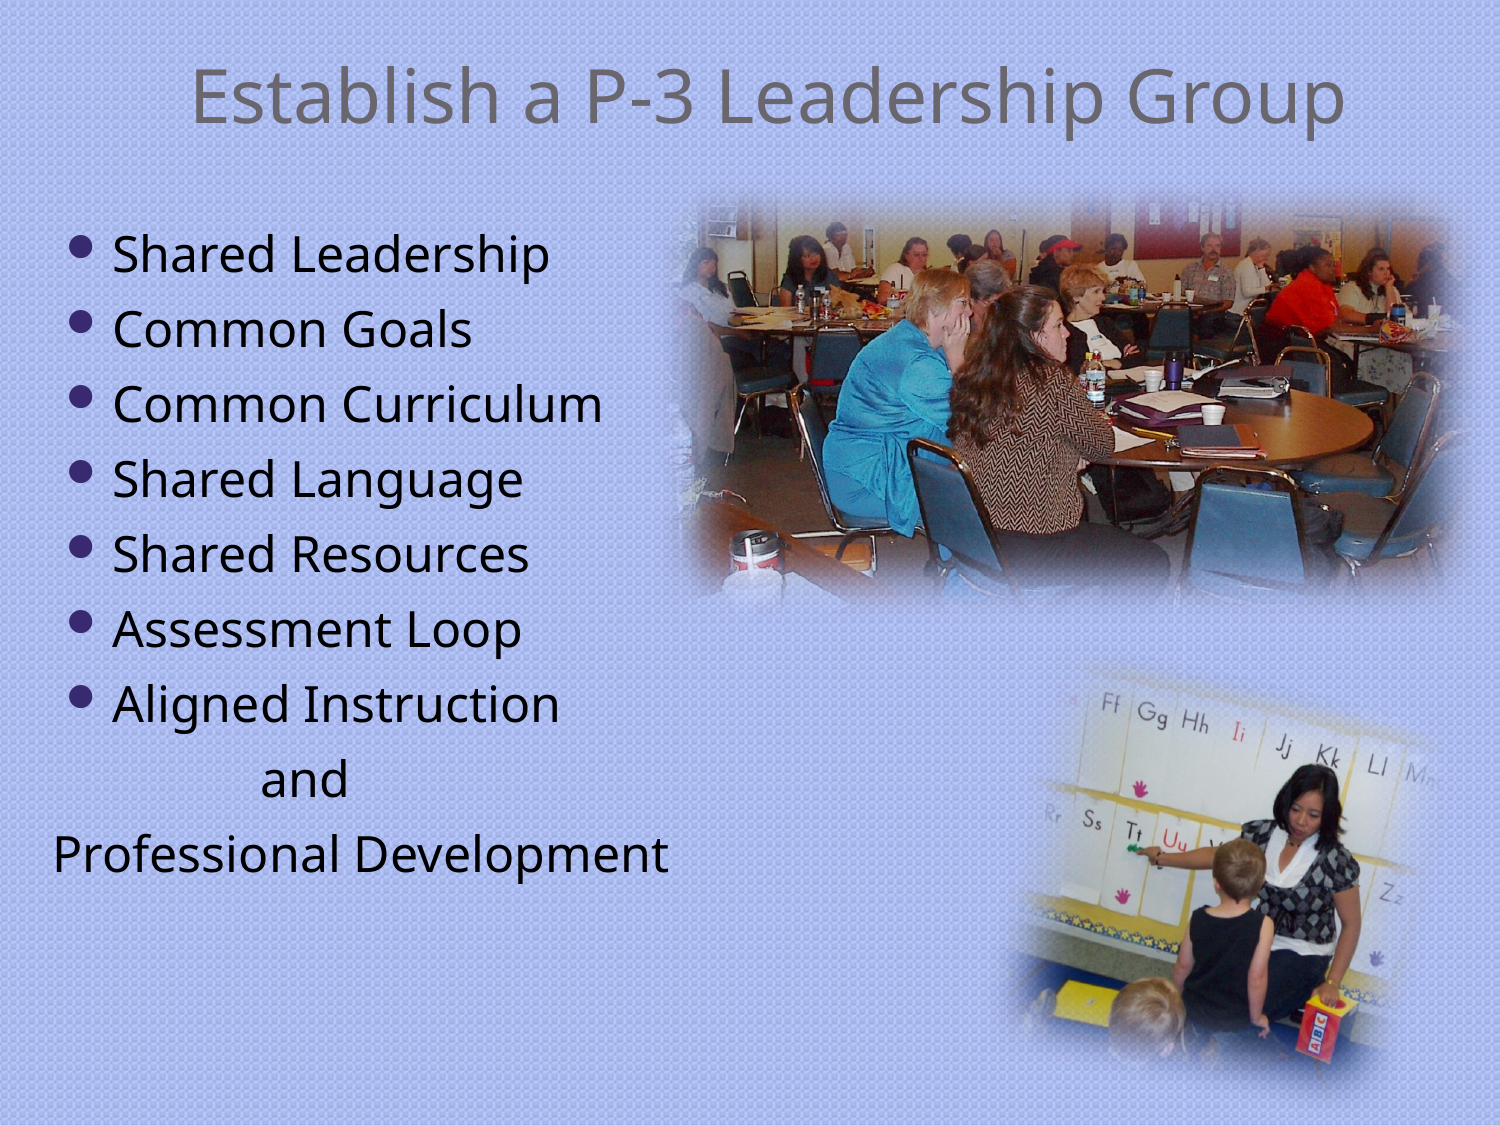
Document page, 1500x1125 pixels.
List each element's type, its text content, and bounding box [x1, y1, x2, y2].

list Shared Leadership Common Goals Common Curriculum Shared Language Shared Resources Assessment Loop Aligned Instruction and Professional Development [37, 212, 700, 1125]
picture [1001, 661, 1439, 1099]
picture [650, 175, 1489, 623]
title Establish a P-3 Leadership Group [37, 0, 1500, 188]
